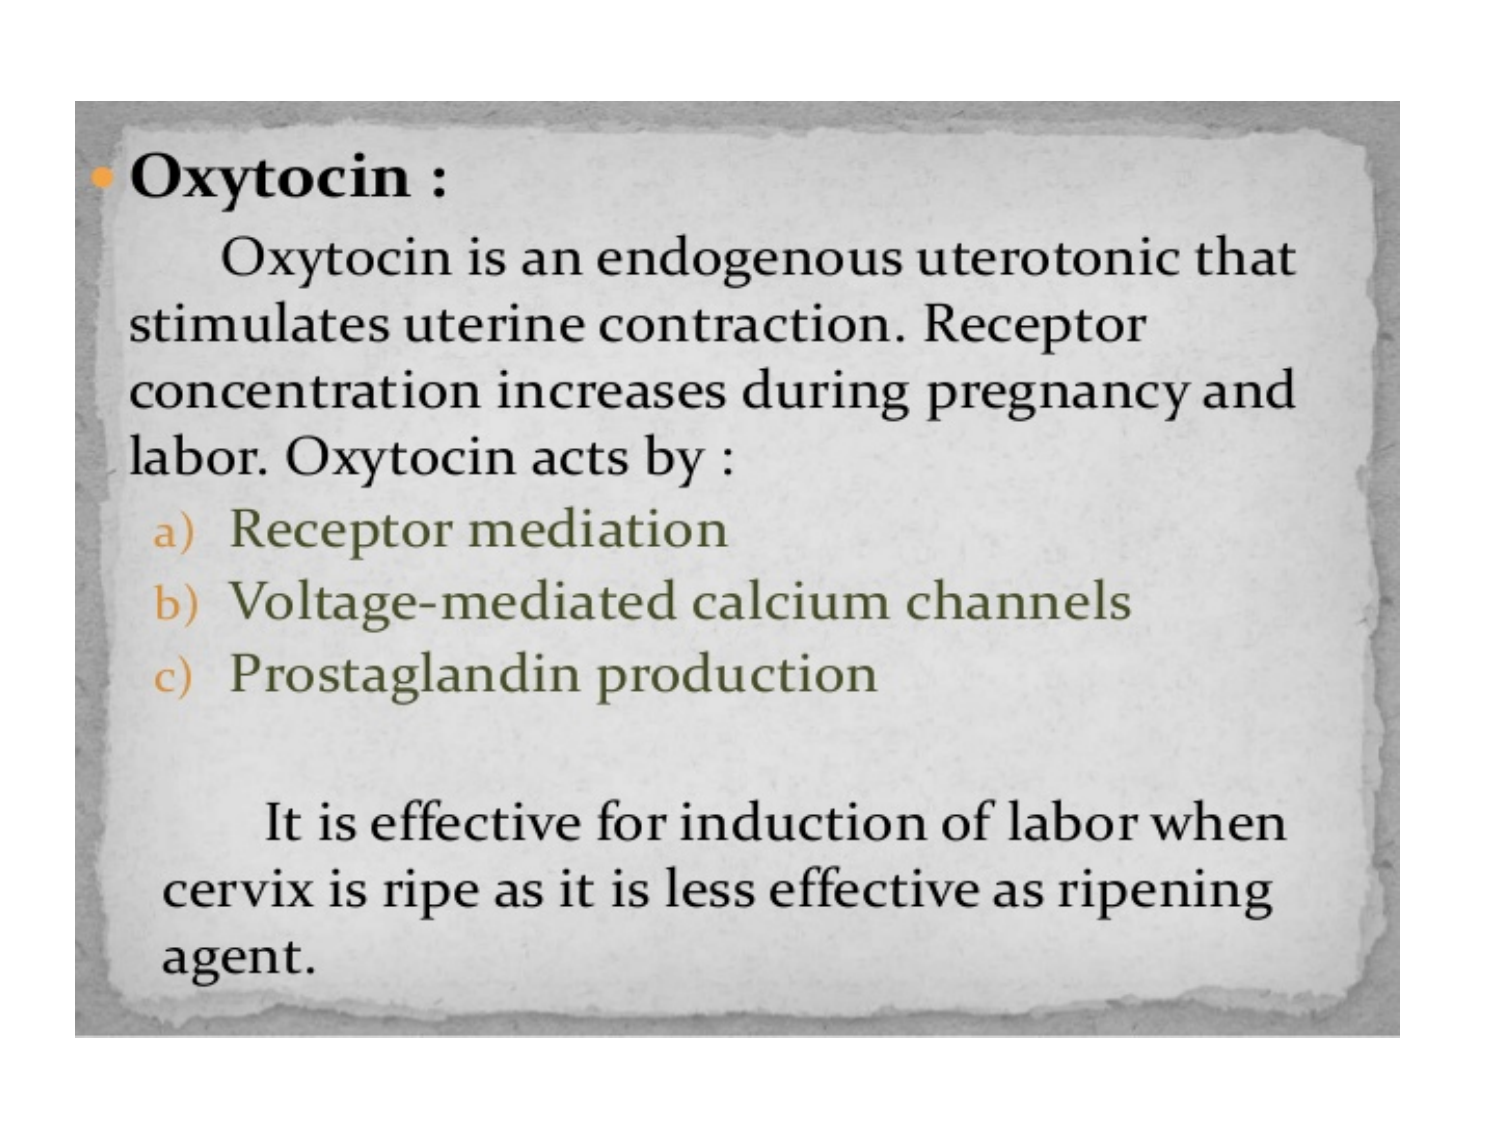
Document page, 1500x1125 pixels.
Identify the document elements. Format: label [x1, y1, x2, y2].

picture [74, 101, 1401, 1038]
